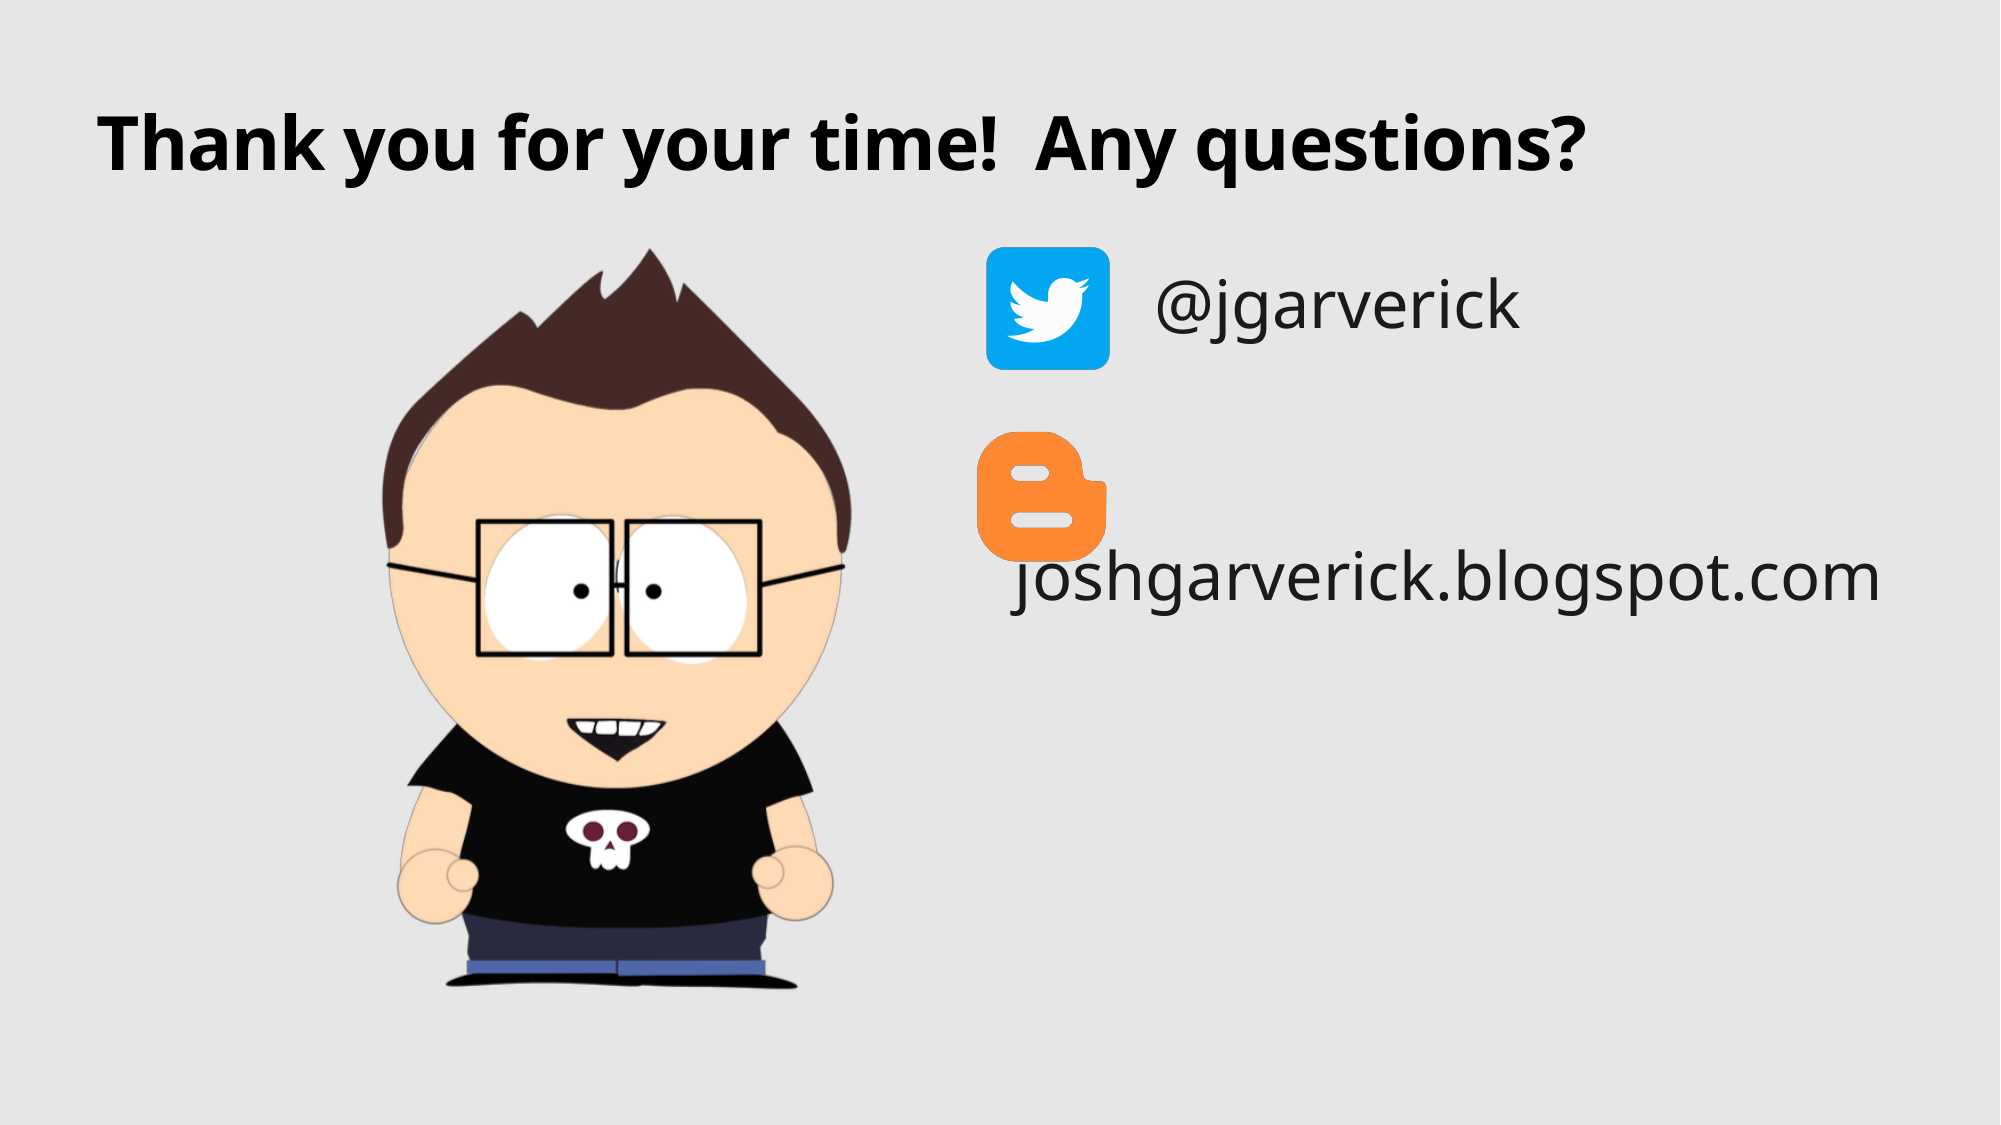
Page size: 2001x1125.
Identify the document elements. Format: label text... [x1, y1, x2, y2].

title Thank you for your time! Any questions? [96, 95, 1905, 186]
text_box @jgarverick joshgarverick.blogspot.com [1001, 232, 1900, 1005]
picture [221, 227, 1130, 1011]
